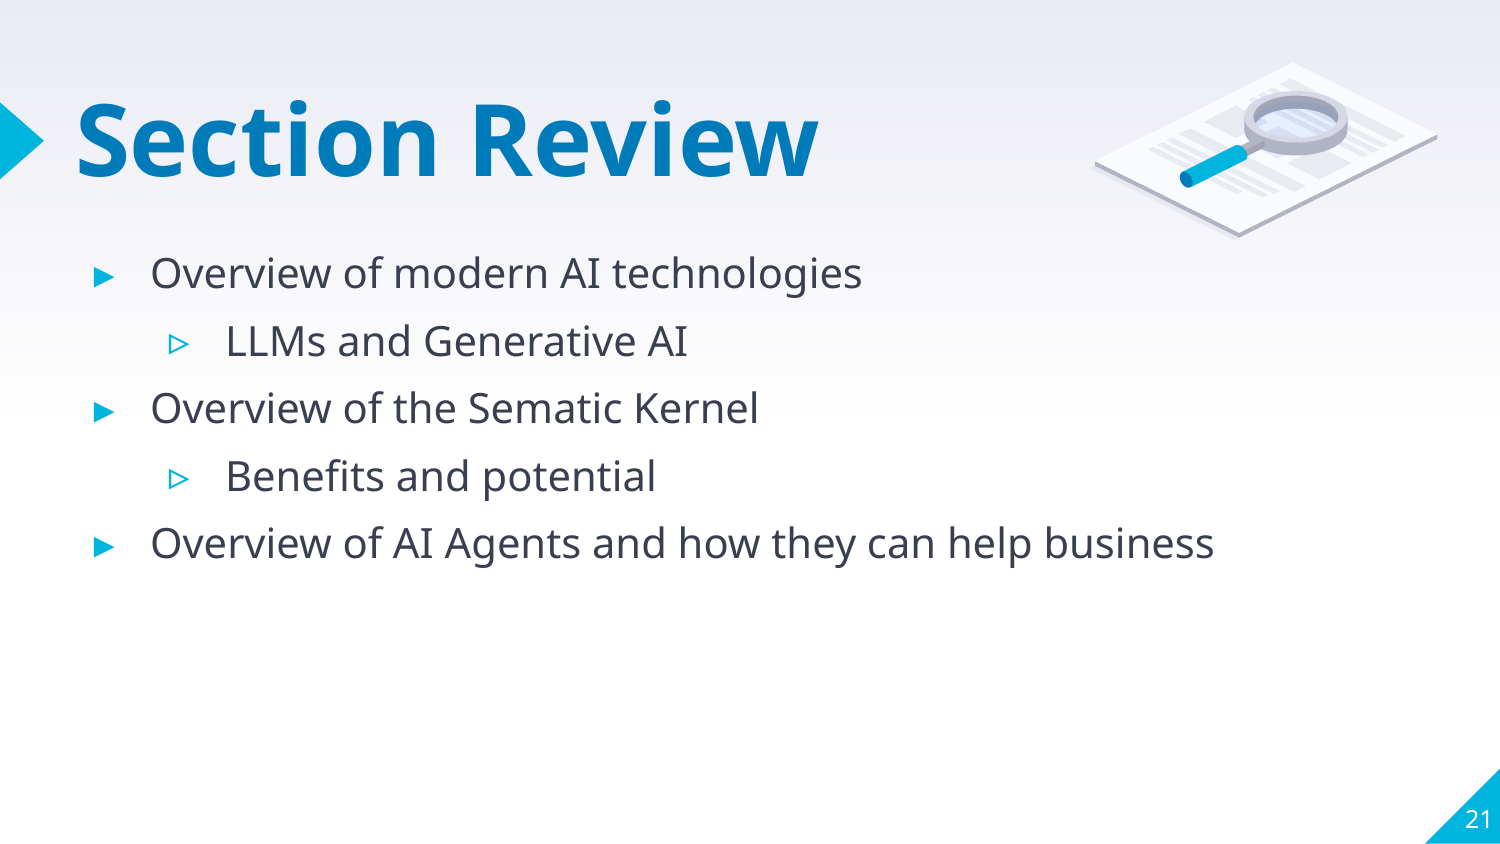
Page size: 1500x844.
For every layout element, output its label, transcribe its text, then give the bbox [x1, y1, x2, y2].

title Section Review [75, 99, 1001, 212]
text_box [1089, 62, 1438, 241]
slide_number 21 [1418, 760, 1494, 838]
list Overview of modern AI technologies LLMs and Generative AI Overview of the Sematic Kernel Benefits and potential Overview of AI Agents and how they can help business [75, 242, 1452, 761]
